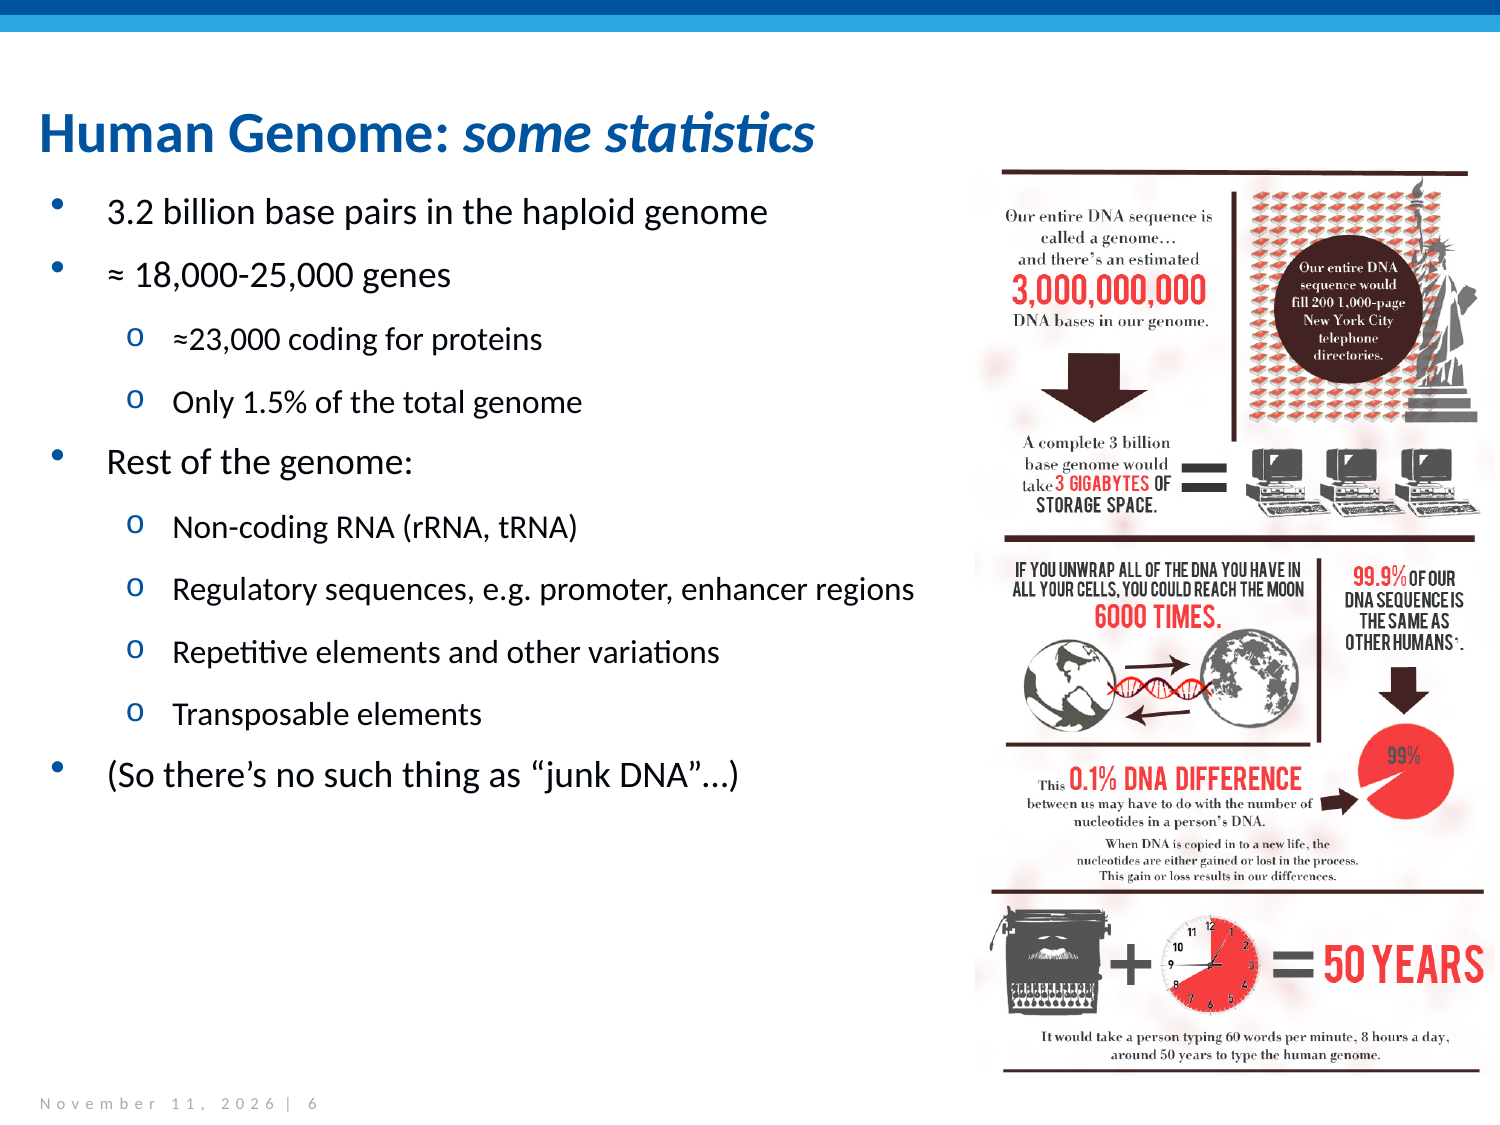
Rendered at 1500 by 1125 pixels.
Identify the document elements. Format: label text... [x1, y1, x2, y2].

picture [0, 0, 1500, 33]
title Human Genome: some statistics [24, 57, 1350, 200]
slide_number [24, 1087, 409, 1118]
picture [974, 168, 1495, 1076]
list 3.2 billion base pairs in the haploid genome ≈ 18,000-25,000 genes ≈23,000 coding for proteins Only 1.5% of the total genome Rest of the genome: Non-coding RNA (rRNA, tRNA) Regulatory sequences, e.g. promoter, enhancer regions Repetitive elements and other variations Transposable elements (So there’s no such thing as “junk DNA”…) [35, 162, 1453, 1078]
